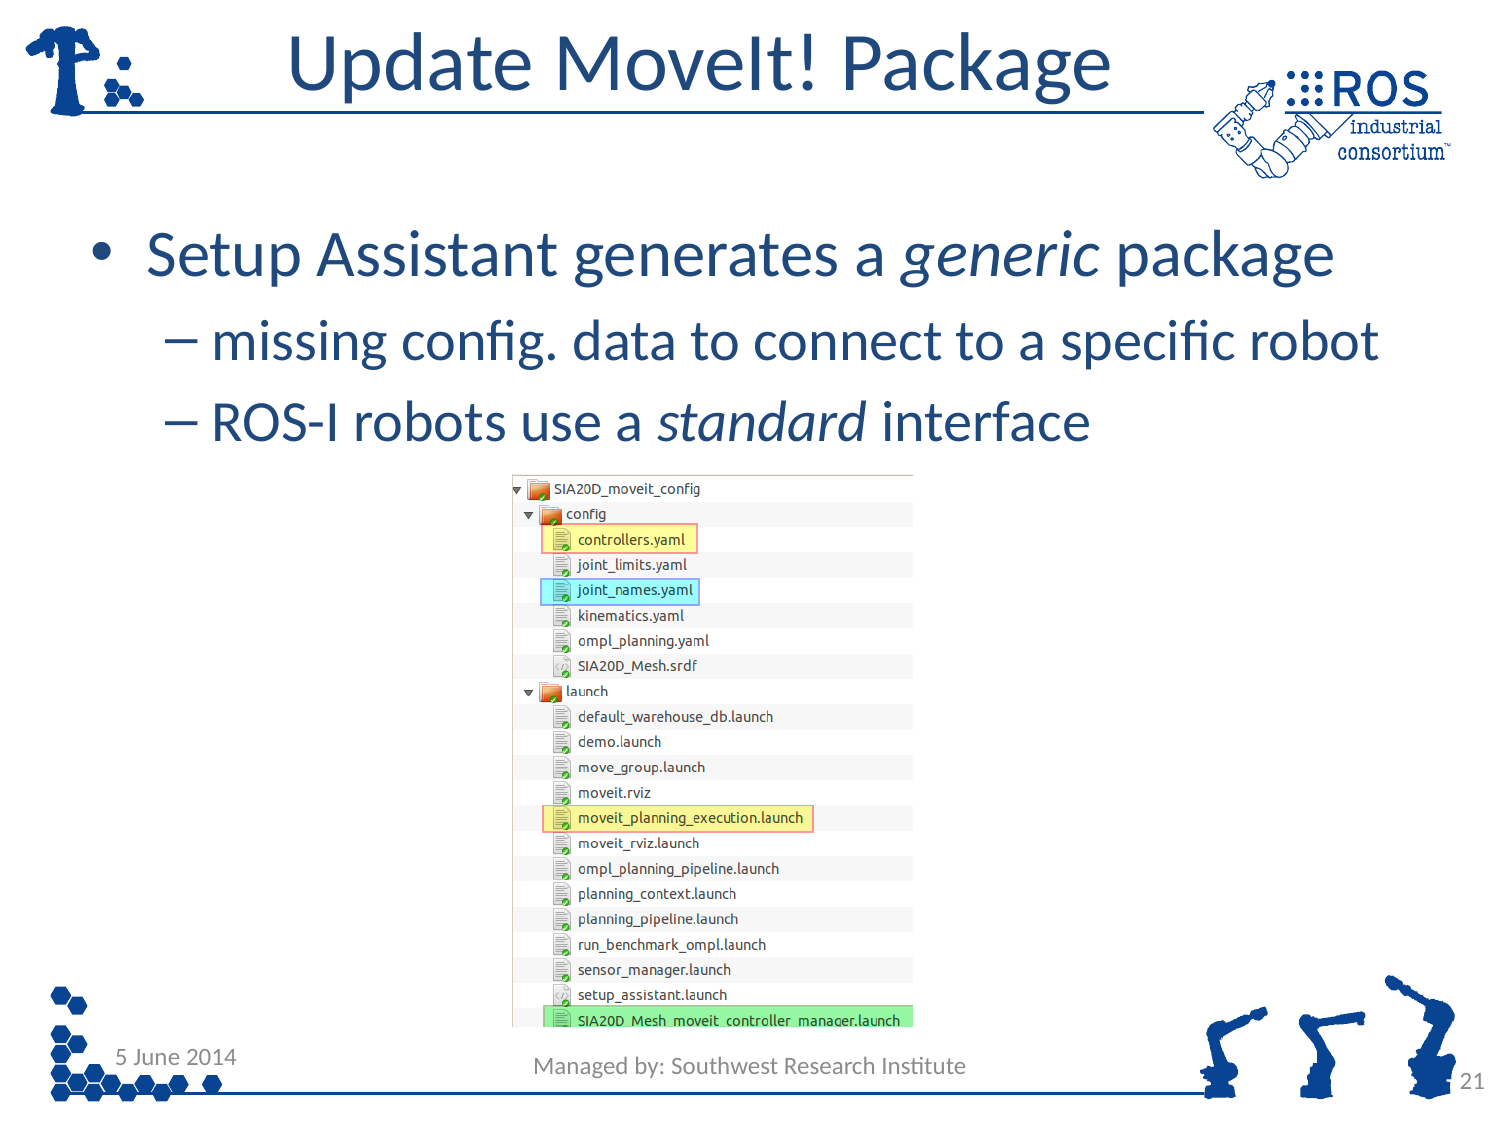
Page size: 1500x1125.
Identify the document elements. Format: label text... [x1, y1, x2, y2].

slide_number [99, 1025, 388, 1085]
picture [512, 474, 913, 1027]
title Update MoveIt! Package [150, 0, 1250, 113]
footer Managed by: Southwest Research Institute [468, 1042, 1032, 1103]
slide_number 21 [1149, 1050, 1500, 1110]
list Setup Assistant generates a generic package missing config. data to connect to a specific robot ROS-I robots use a standard interface [75, 202, 1425, 513]
